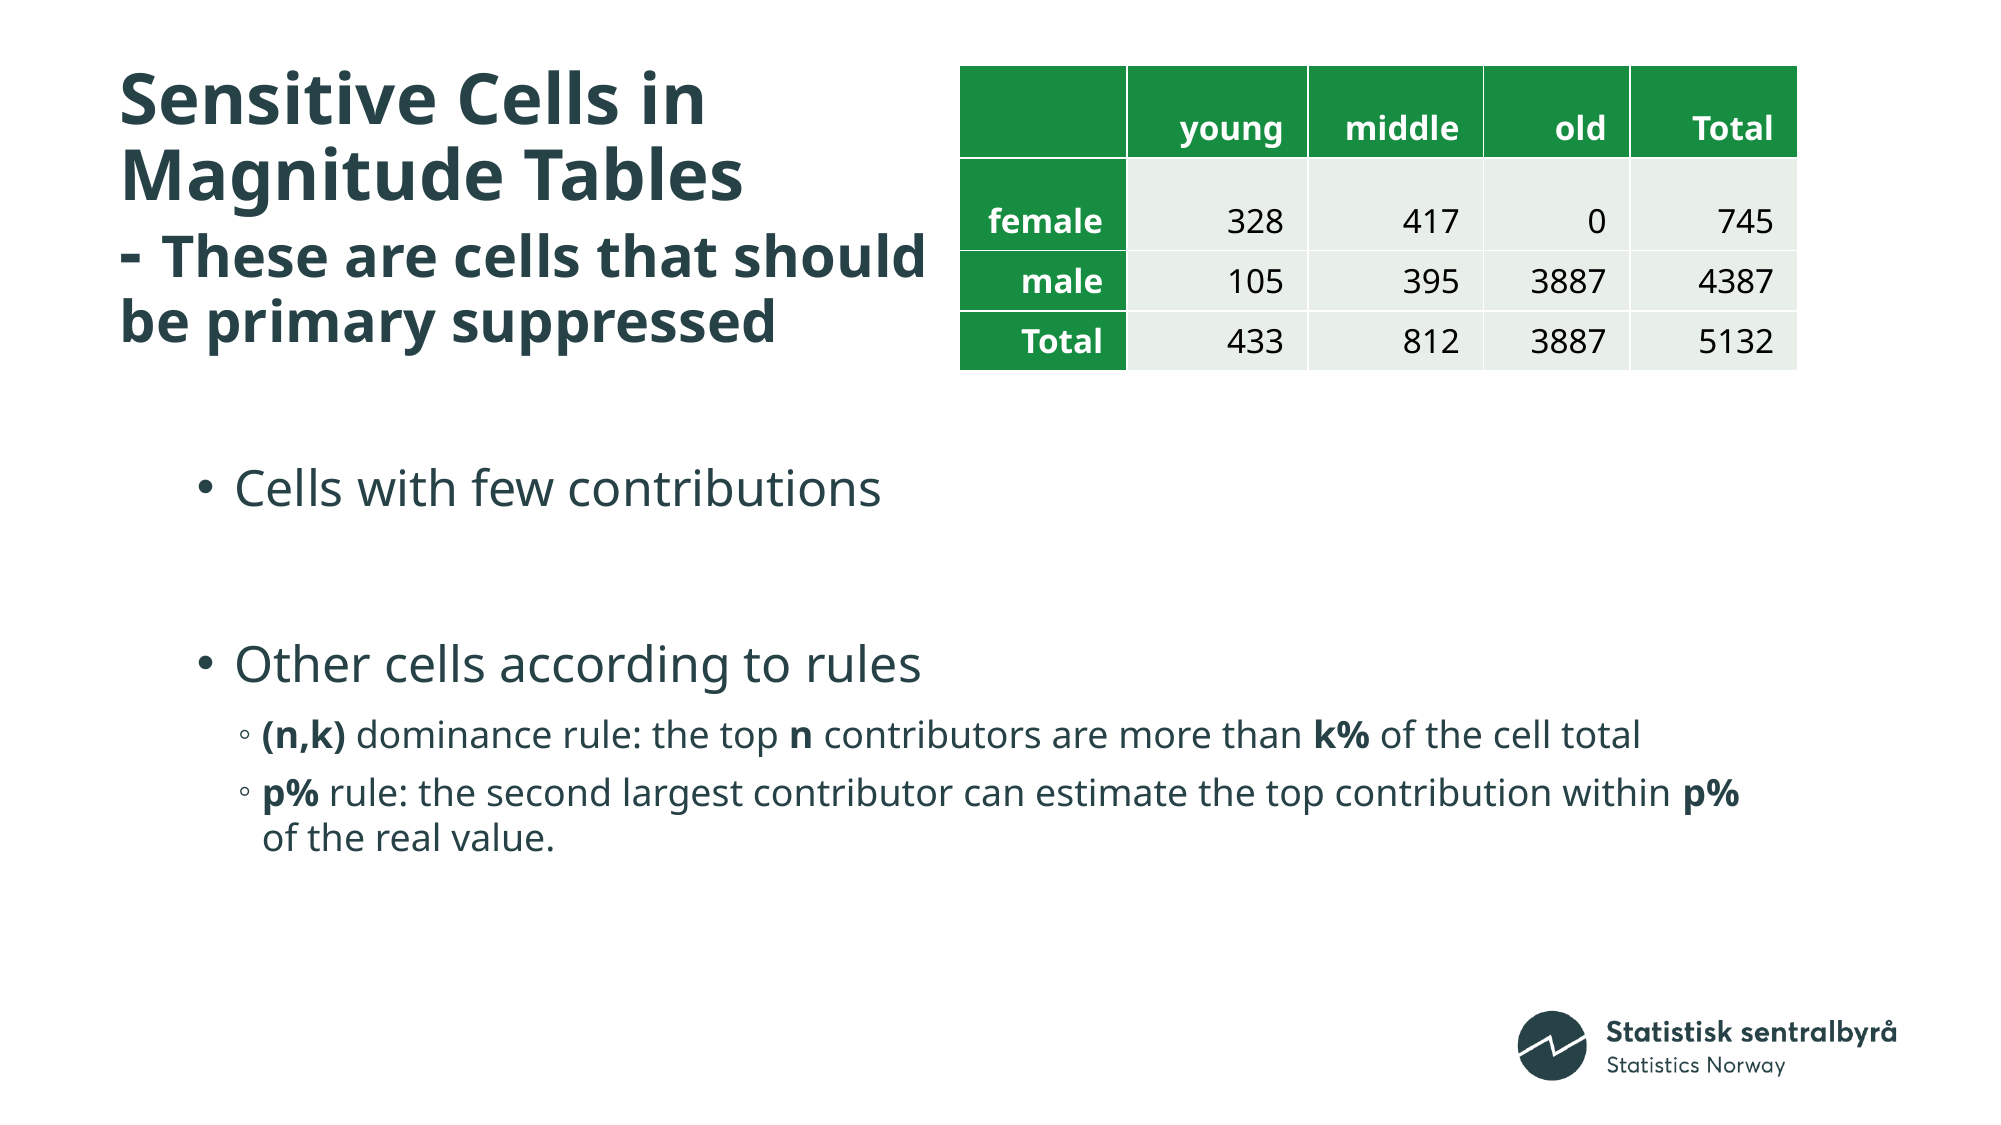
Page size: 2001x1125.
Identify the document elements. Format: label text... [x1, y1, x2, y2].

table_cell female [960, 159, 1126, 250]
table_cell 328 [1128, 159, 1307, 250]
list Cells with few contributions Other cells according to rules (n,k) dominance rule: the top n contributors are more than k% of the cell total p% rule: the second largest contributor can estimate the top contribution within p% of the real value. [181, 448, 1766, 986]
table_cell male [960, 251, 1126, 310]
table_cell 3887 [1484, 251, 1629, 310]
table_cell 395 [1309, 251, 1483, 310]
title Sensitive Cells in Magnitude Tables - These are cells that should be primary suppressed [104, 44, 974, 381]
table_header young [1128, 66, 1307, 157]
picture [1503, 995, 2000, 1125]
table_cell Total [960, 312, 1126, 370]
table_cell 4387 [1631, 251, 1797, 310]
table_cell 3887 [1484, 312, 1629, 370]
table_cell 5132 [1631, 312, 1797, 370]
table_cell 812 [1309, 312, 1483, 370]
table_cell 0 [1484, 159, 1629, 250]
table_header middle [1309, 66, 1483, 157]
table_cell 433 [1128, 312, 1307, 370]
table_cell 417 [1309, 159, 1483, 250]
table_header Total [1631, 66, 1797, 157]
table_cell 745 [1631, 159, 1797, 250]
table_header [960, 66, 1126, 157]
table_cell 105 [1128, 251, 1307, 310]
table_header old [1484, 66, 1629, 157]
